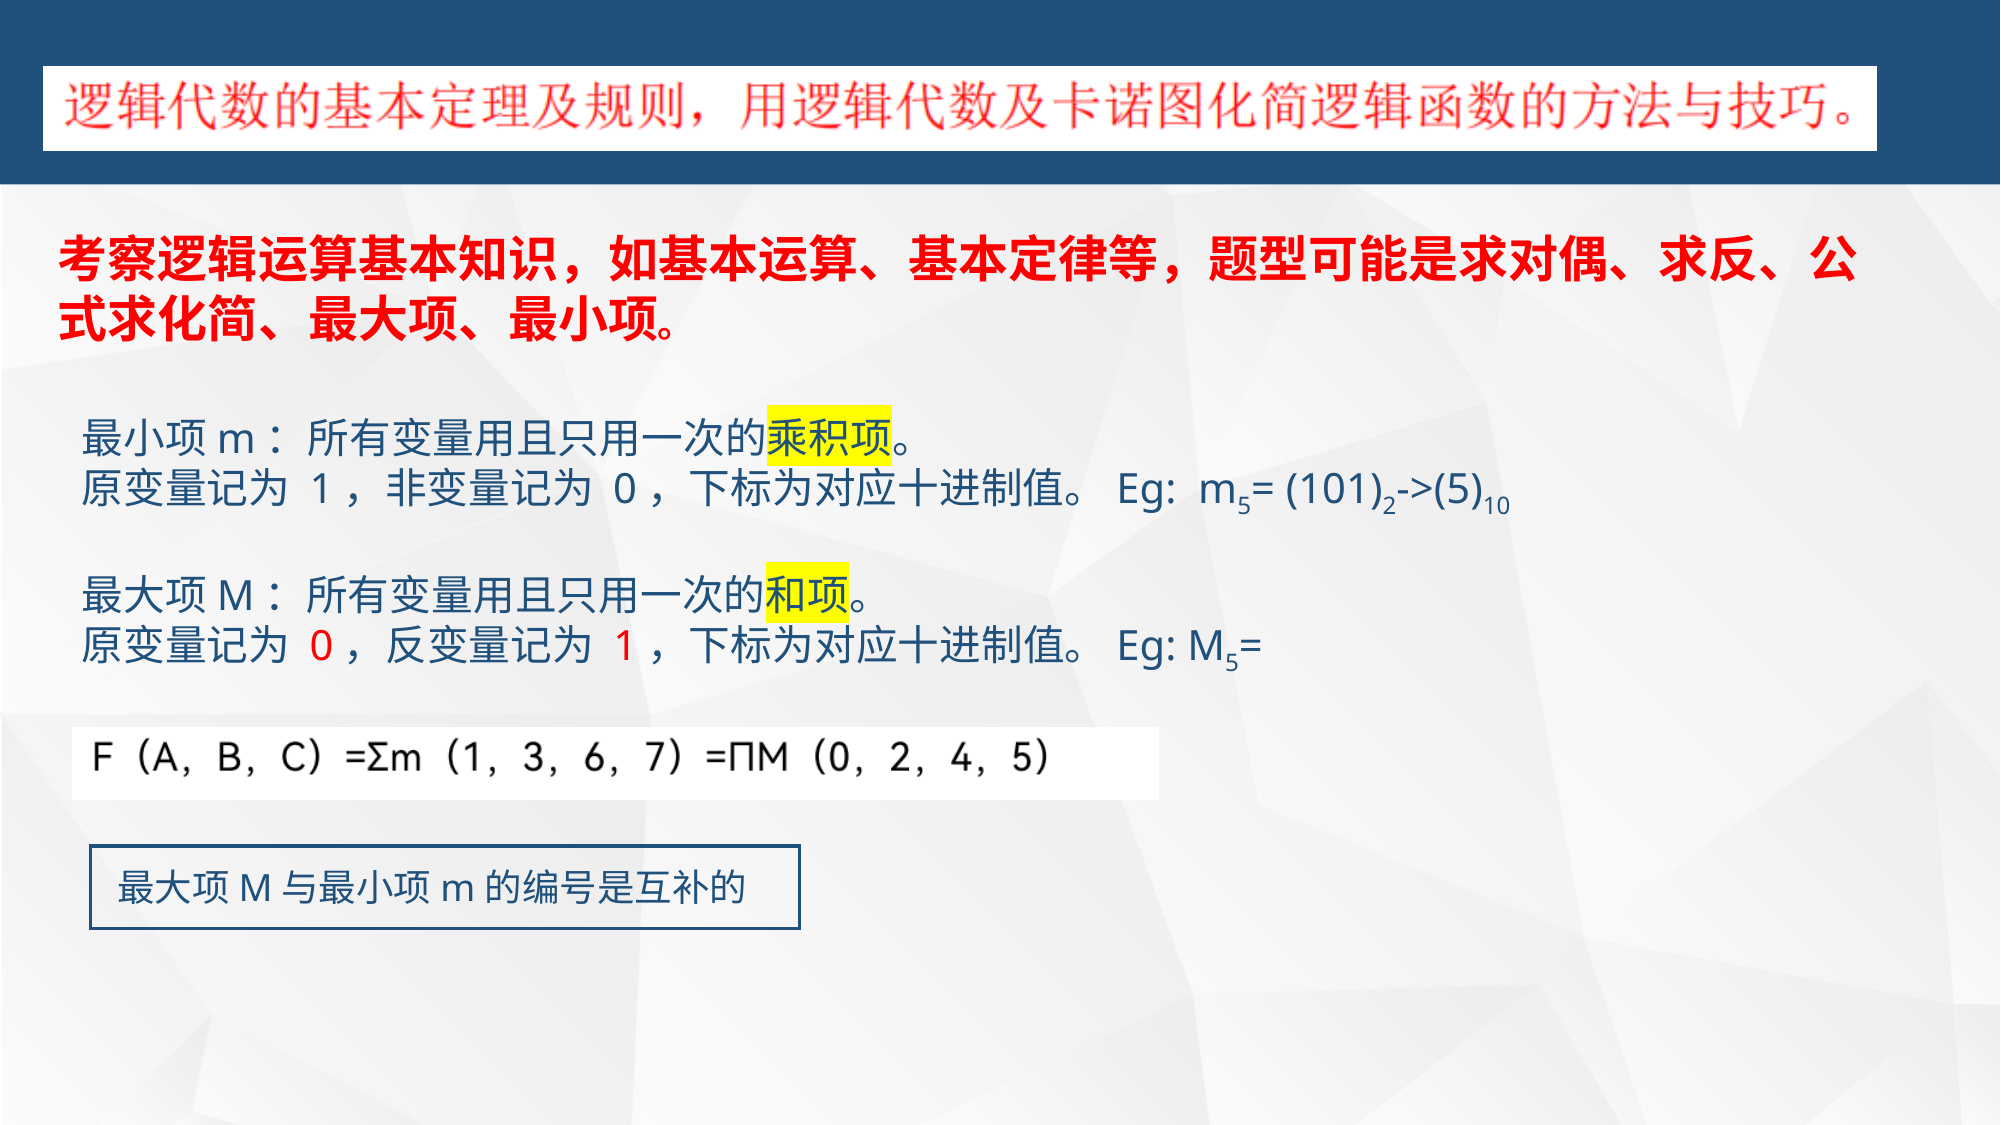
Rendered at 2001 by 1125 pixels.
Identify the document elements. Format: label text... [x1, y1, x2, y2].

picture [0, 0, 2001, 1125]
text_box [89, 844, 801, 930]
picture [43, 66, 1877, 151]
text_box 考察逻辑运算基本知识，如基本运算、基本定律等，题型可能是求对偶、求反、公式求化简、最大项、最小项。 [43, 219, 1885, 400]
